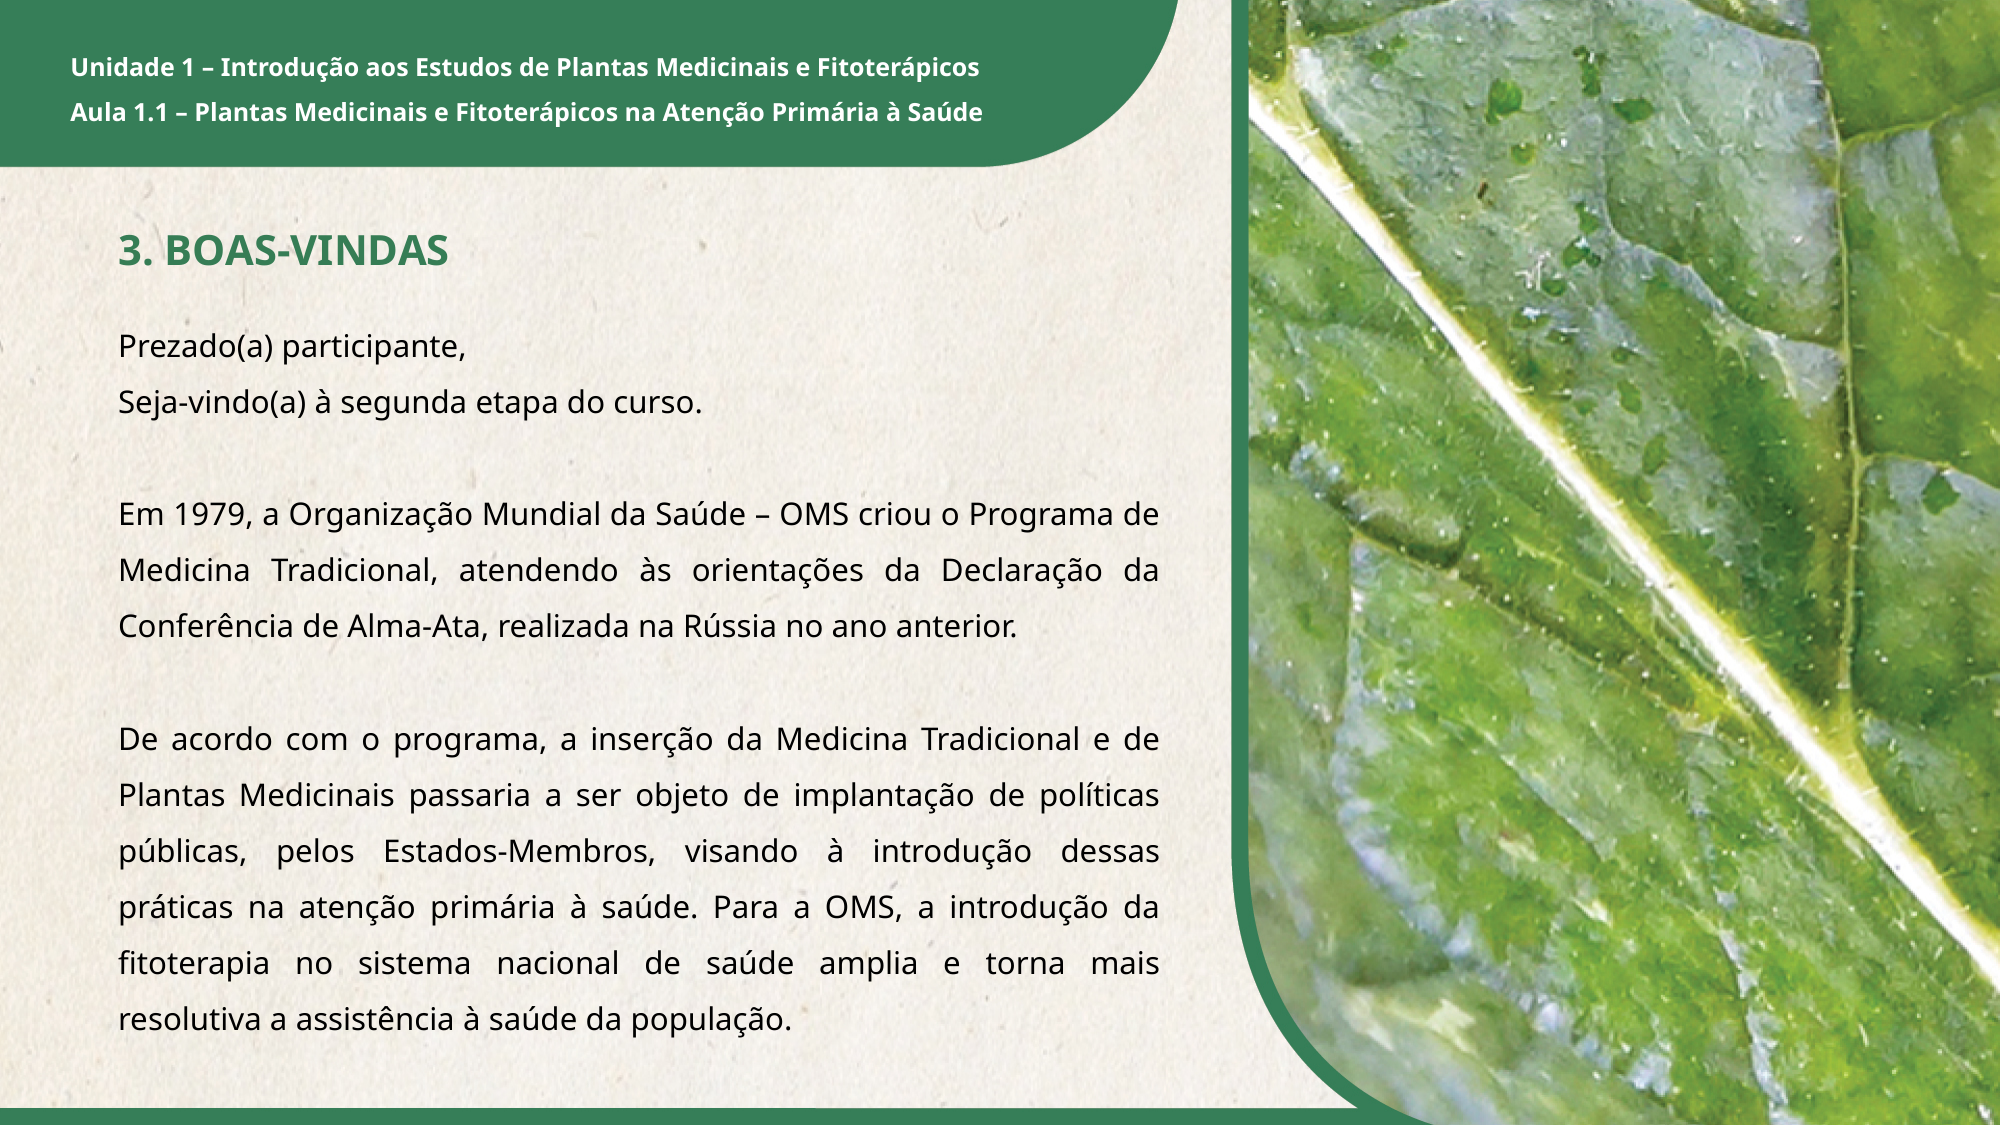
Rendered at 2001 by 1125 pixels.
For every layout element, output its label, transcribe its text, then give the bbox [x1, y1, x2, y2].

text_box Prezado(a) participante, Seja-vindo(a) à segunda etapa do curso. Em 1979, a Organização Mundial da Saúde – OMS criou o Programa de Medicina Tradicional, atendendo às orientações da Declaração da Conferência de Alma-Ata, realizada na Rússia no ano anterior. De acordo com o programa, a inserção da Medicina Tradicional e de Plantas Medicinais passaria a ser objeto de implantação de políticas públicas, pelos Estados-Membros, visando à introdução dessas práticas na atenção primária à saúde. Para a OMS, a introdução da fitoterapia no sistema nacional de saúde amplia e torna mais resolutiva a assistência à saúde da população. [103, 299, 1177, 1045]
picture [0, 0, 2000, 1125]
text_box 3. BOAS-VINDAS [103, 216, 898, 300]
